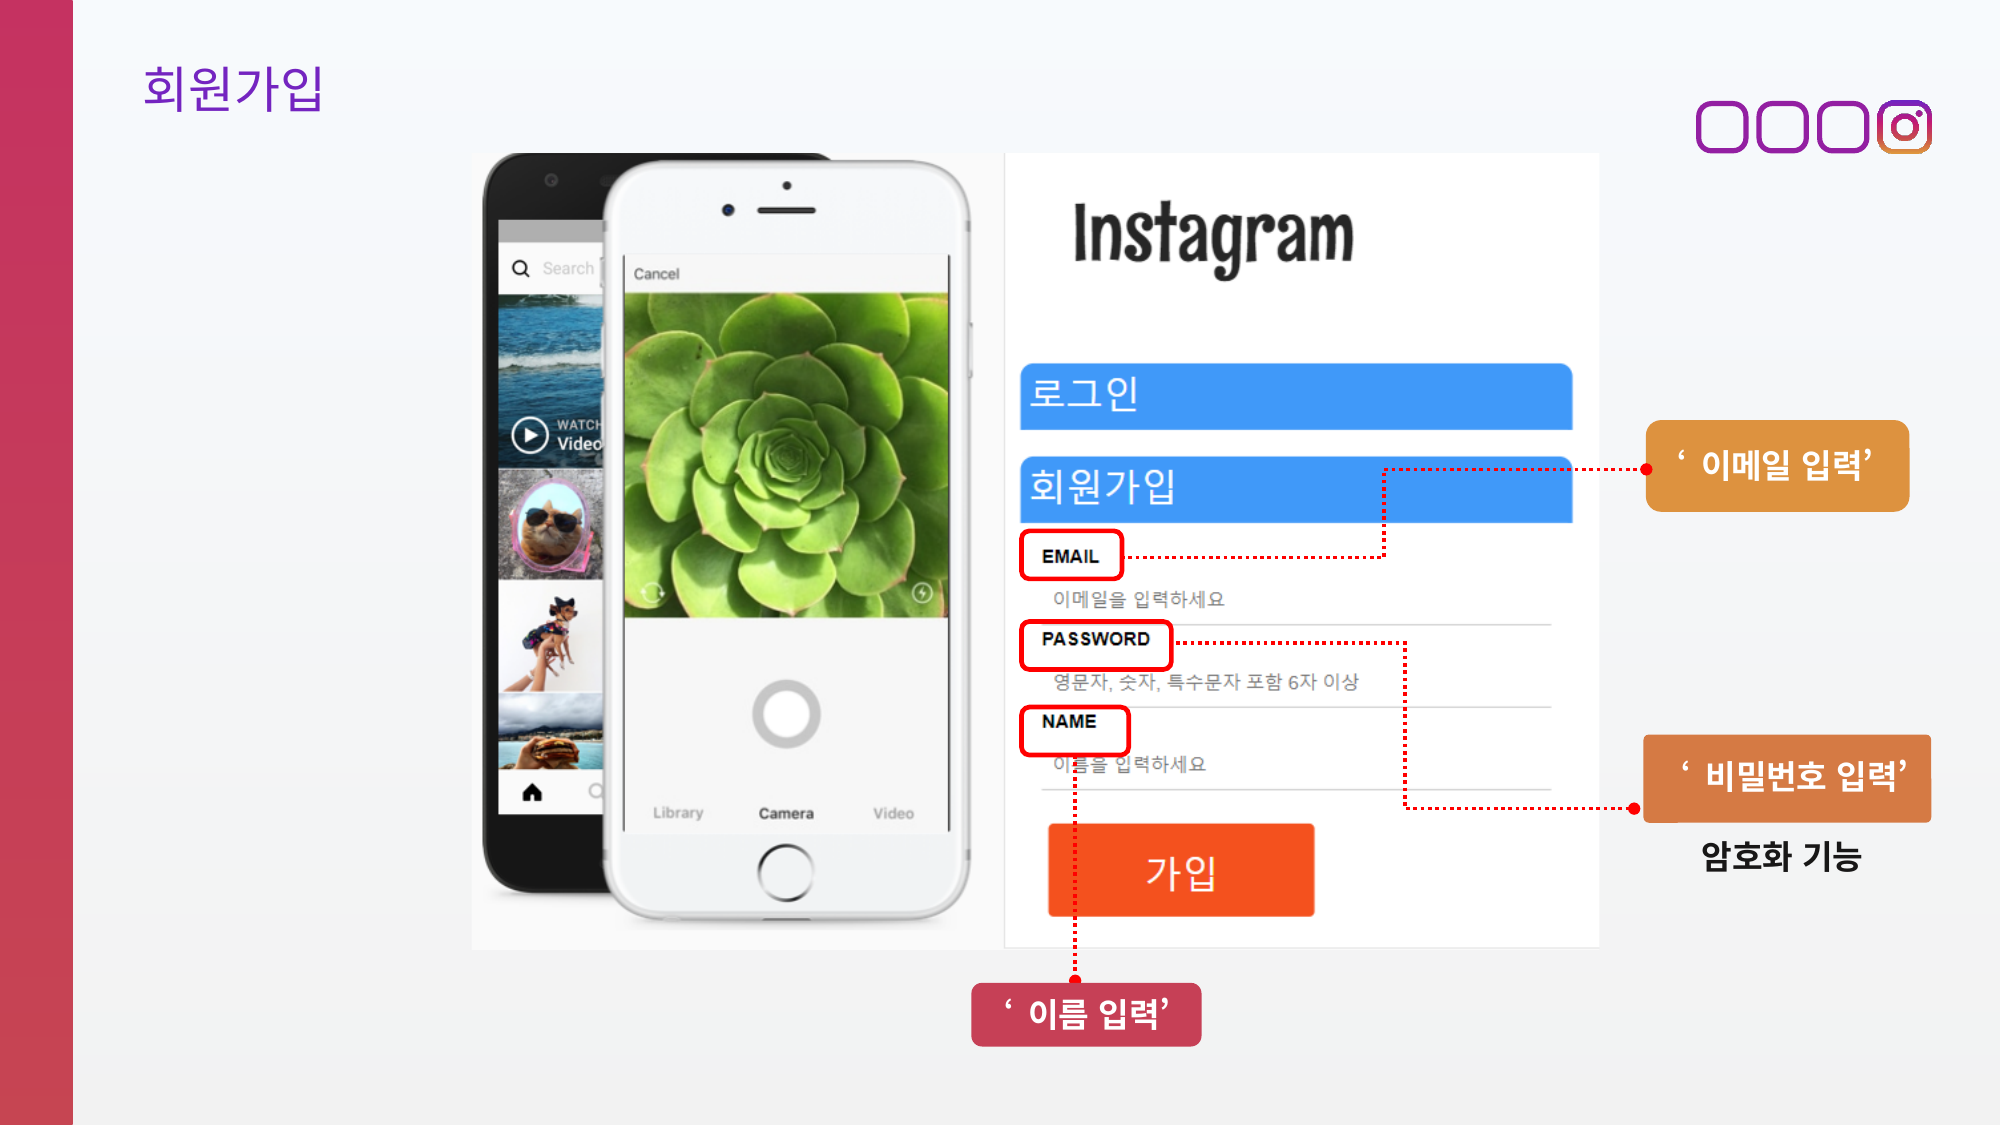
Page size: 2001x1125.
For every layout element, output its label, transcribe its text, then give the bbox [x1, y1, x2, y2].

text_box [1698, 100, 1932, 154]
text_box [1642, 733, 1933, 749]
text_box [0, 0, 74, 1125]
text_box 회원가입 [127, 51, 356, 127]
text_box ‘ 비밀번호 입력’ 암호화 기능 [1615, 749, 1950, 884]
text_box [1121, 469, 1647, 558]
picture [471, 153, 1600, 950]
text_box ‘ 이메일 입력’ [1630, 437, 1889, 493]
text_box [1644, 419, 1911, 513]
text_box ‘ 이름 입력’ [925, 986, 1226, 1042]
text_box [972, 1042, 1201, 1048]
text_box [973, 981, 1200, 986]
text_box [1175, 643, 1635, 809]
